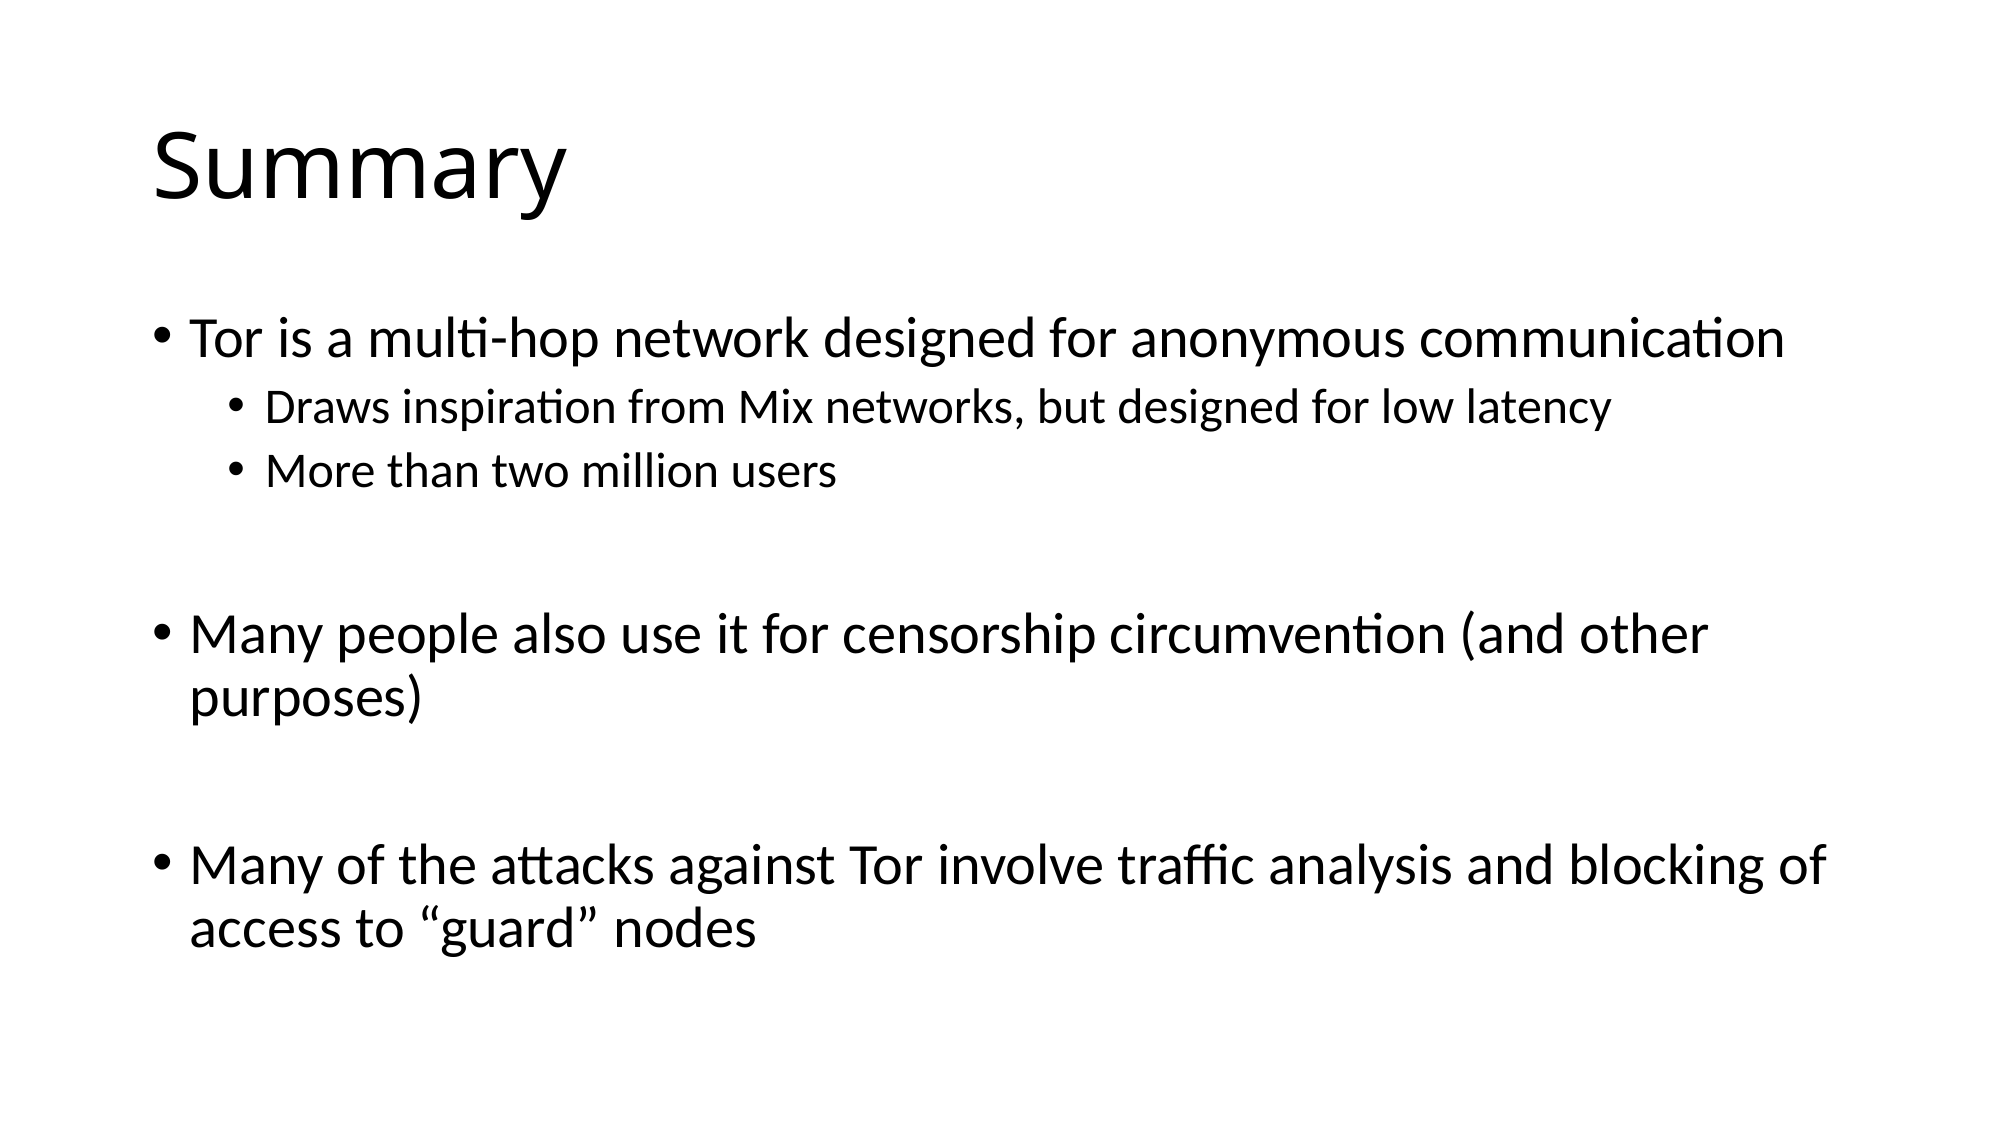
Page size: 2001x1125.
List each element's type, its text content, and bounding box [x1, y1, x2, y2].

list Tor is a multi-hop network designed for anonymous communication Draws inspiration from Mix networks, but designed for low latency More than two million users Many people also use it for censorship circumvention (and other purposes) Many of the attacks against Tor involve traffic analysis and blocking of access to “guard” nodes [137, 299, 1863, 1014]
title Summary [137, 59, 1863, 278]
